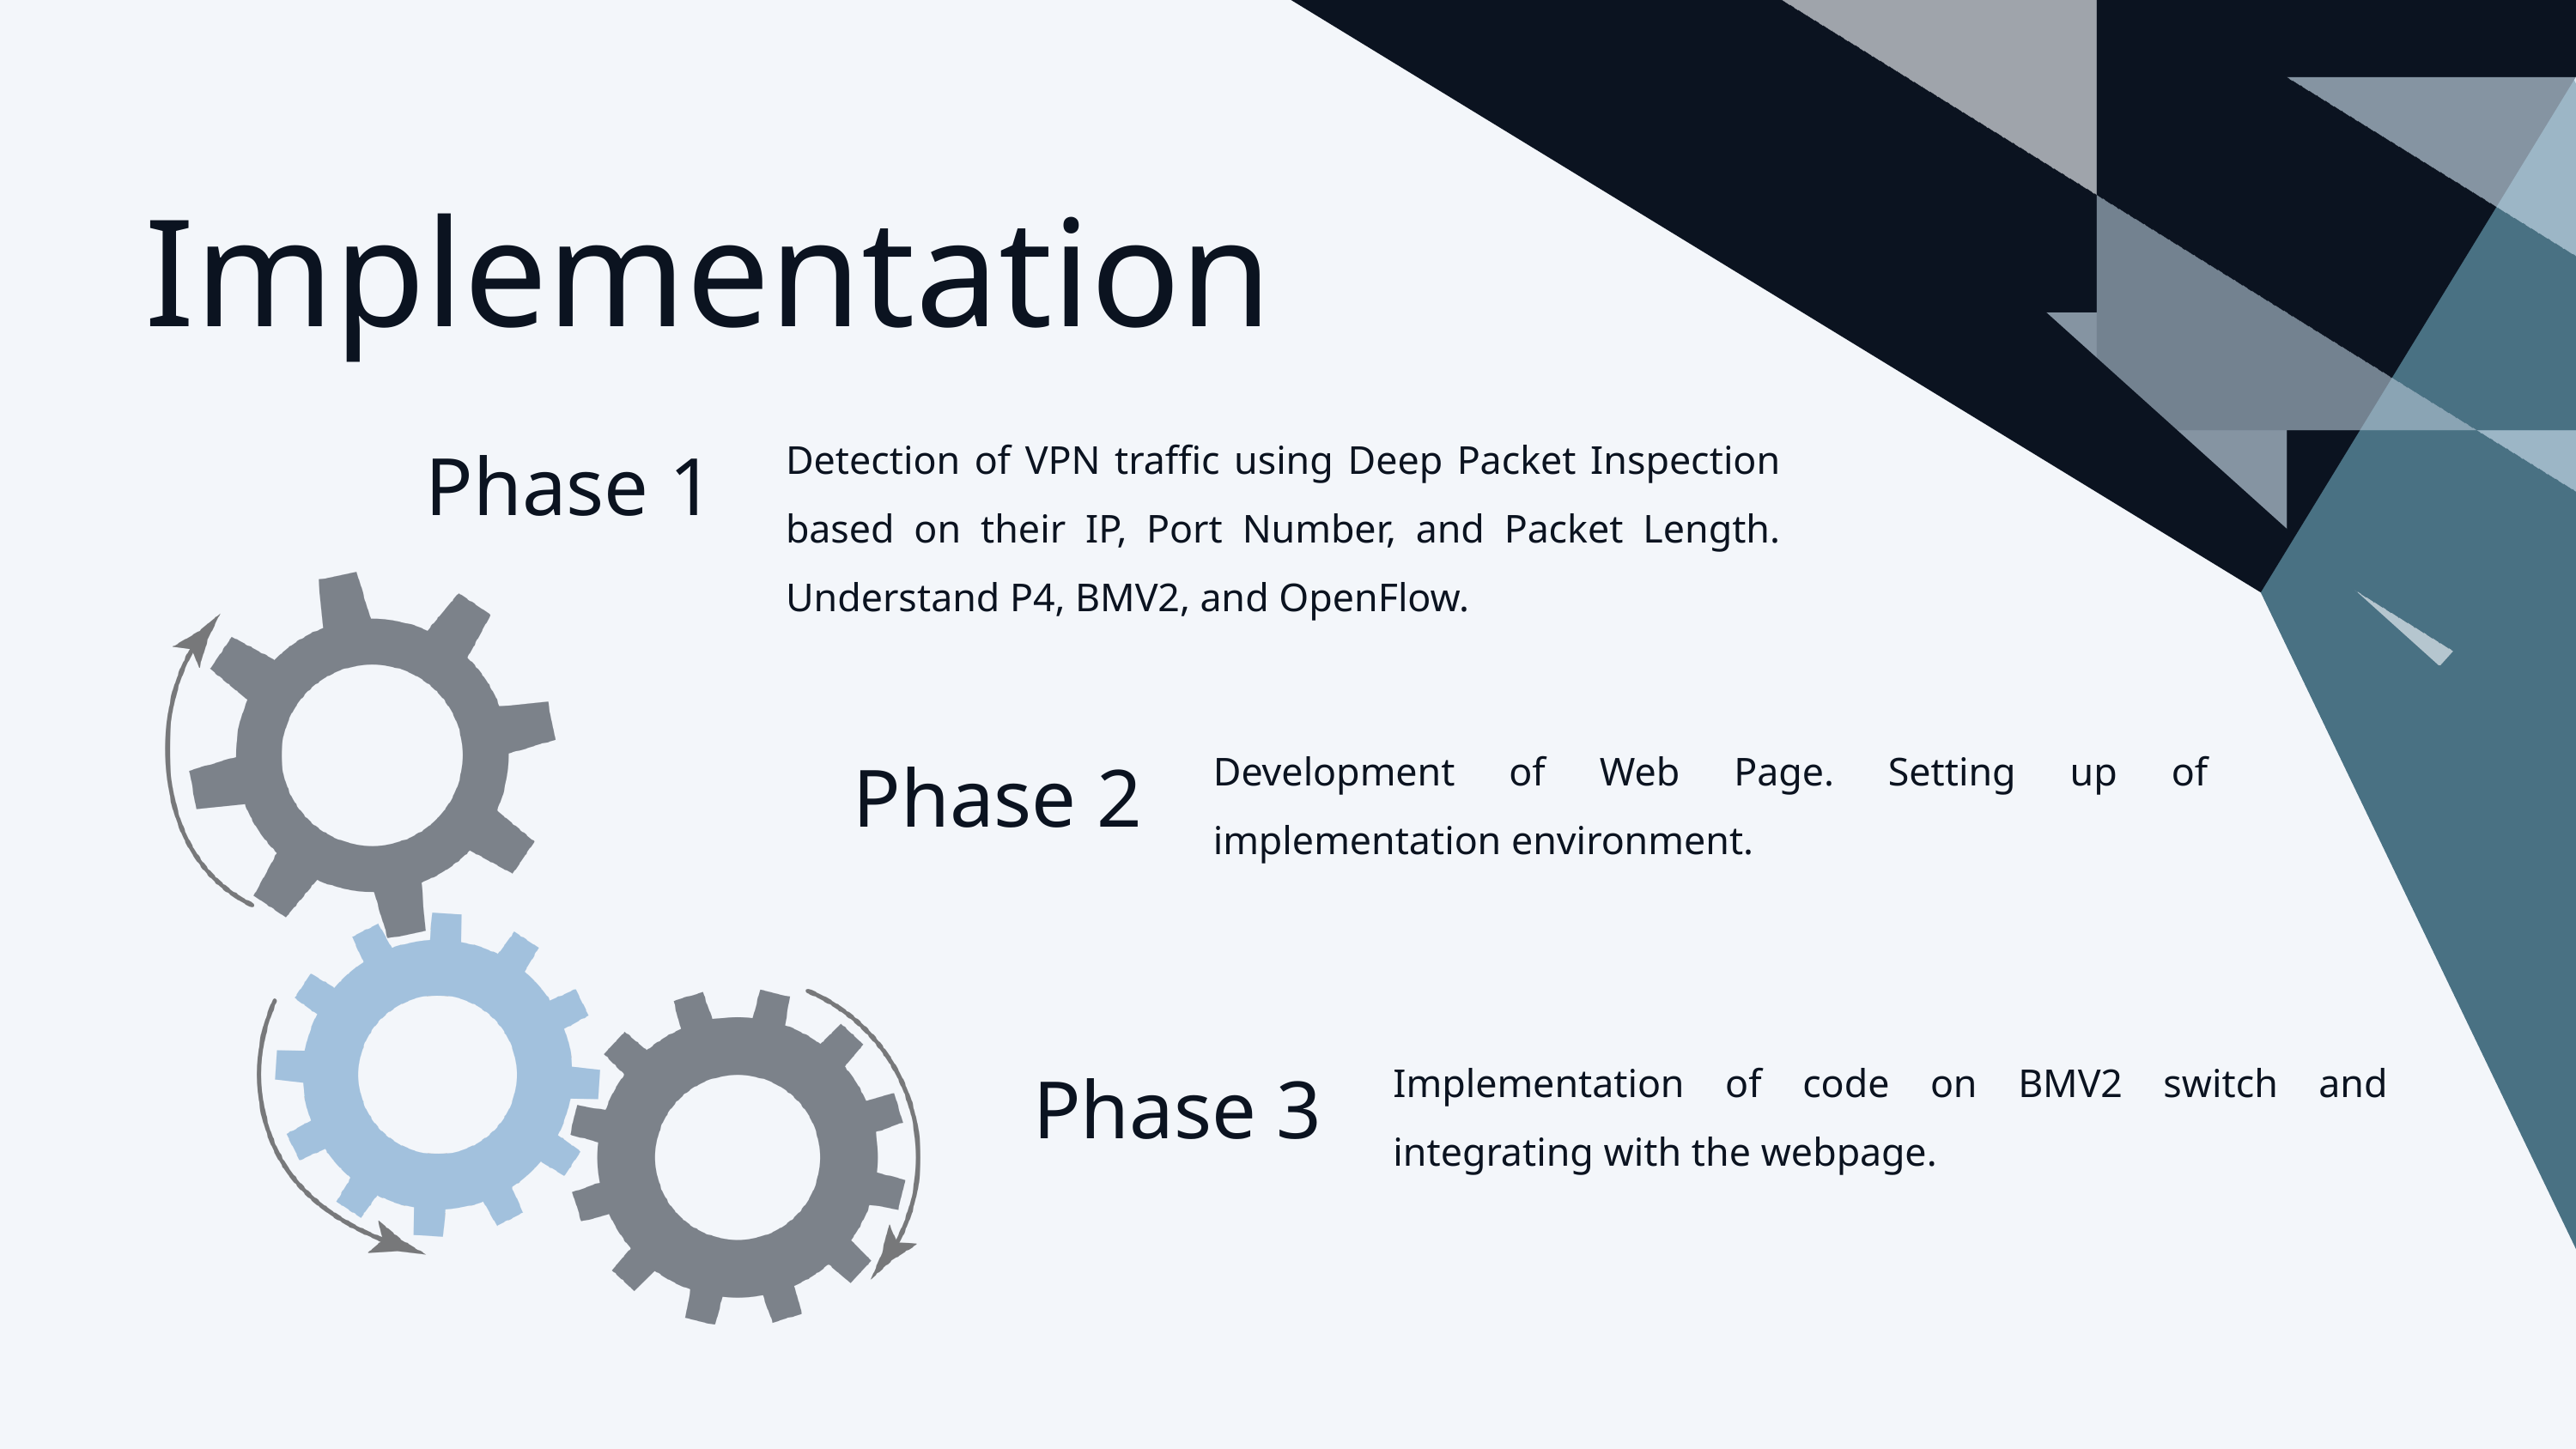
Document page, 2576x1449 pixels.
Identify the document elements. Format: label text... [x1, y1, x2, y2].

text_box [2263, 0, 2576, 1267]
text_box Phase 1 [425, 420, 833, 531]
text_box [1406, 0, 2547, 353]
text_box Phase 3 [1033, 1043, 1441, 1155]
text_box Implementation of code on BMV2 switch and integrating with the webpage. [1393, 1036, 2258, 1174]
text_box [163, 572, 920, 1325]
text_box Development of Web Page. Setting up of implementation environment. [1212, 724, 2209, 863]
text_box Implementation [144, 210, 1403, 356]
text_box Phase 2 [853, 731, 1261, 843]
text_box Detection of VPN traffic using Deep Packet Inspection based on their IP, Port Number, and Packet Length. Understand P4, BMV2, and OpenFlow. [785, 413, 1782, 620]
text_box [2099, 360, 2258, 503]
